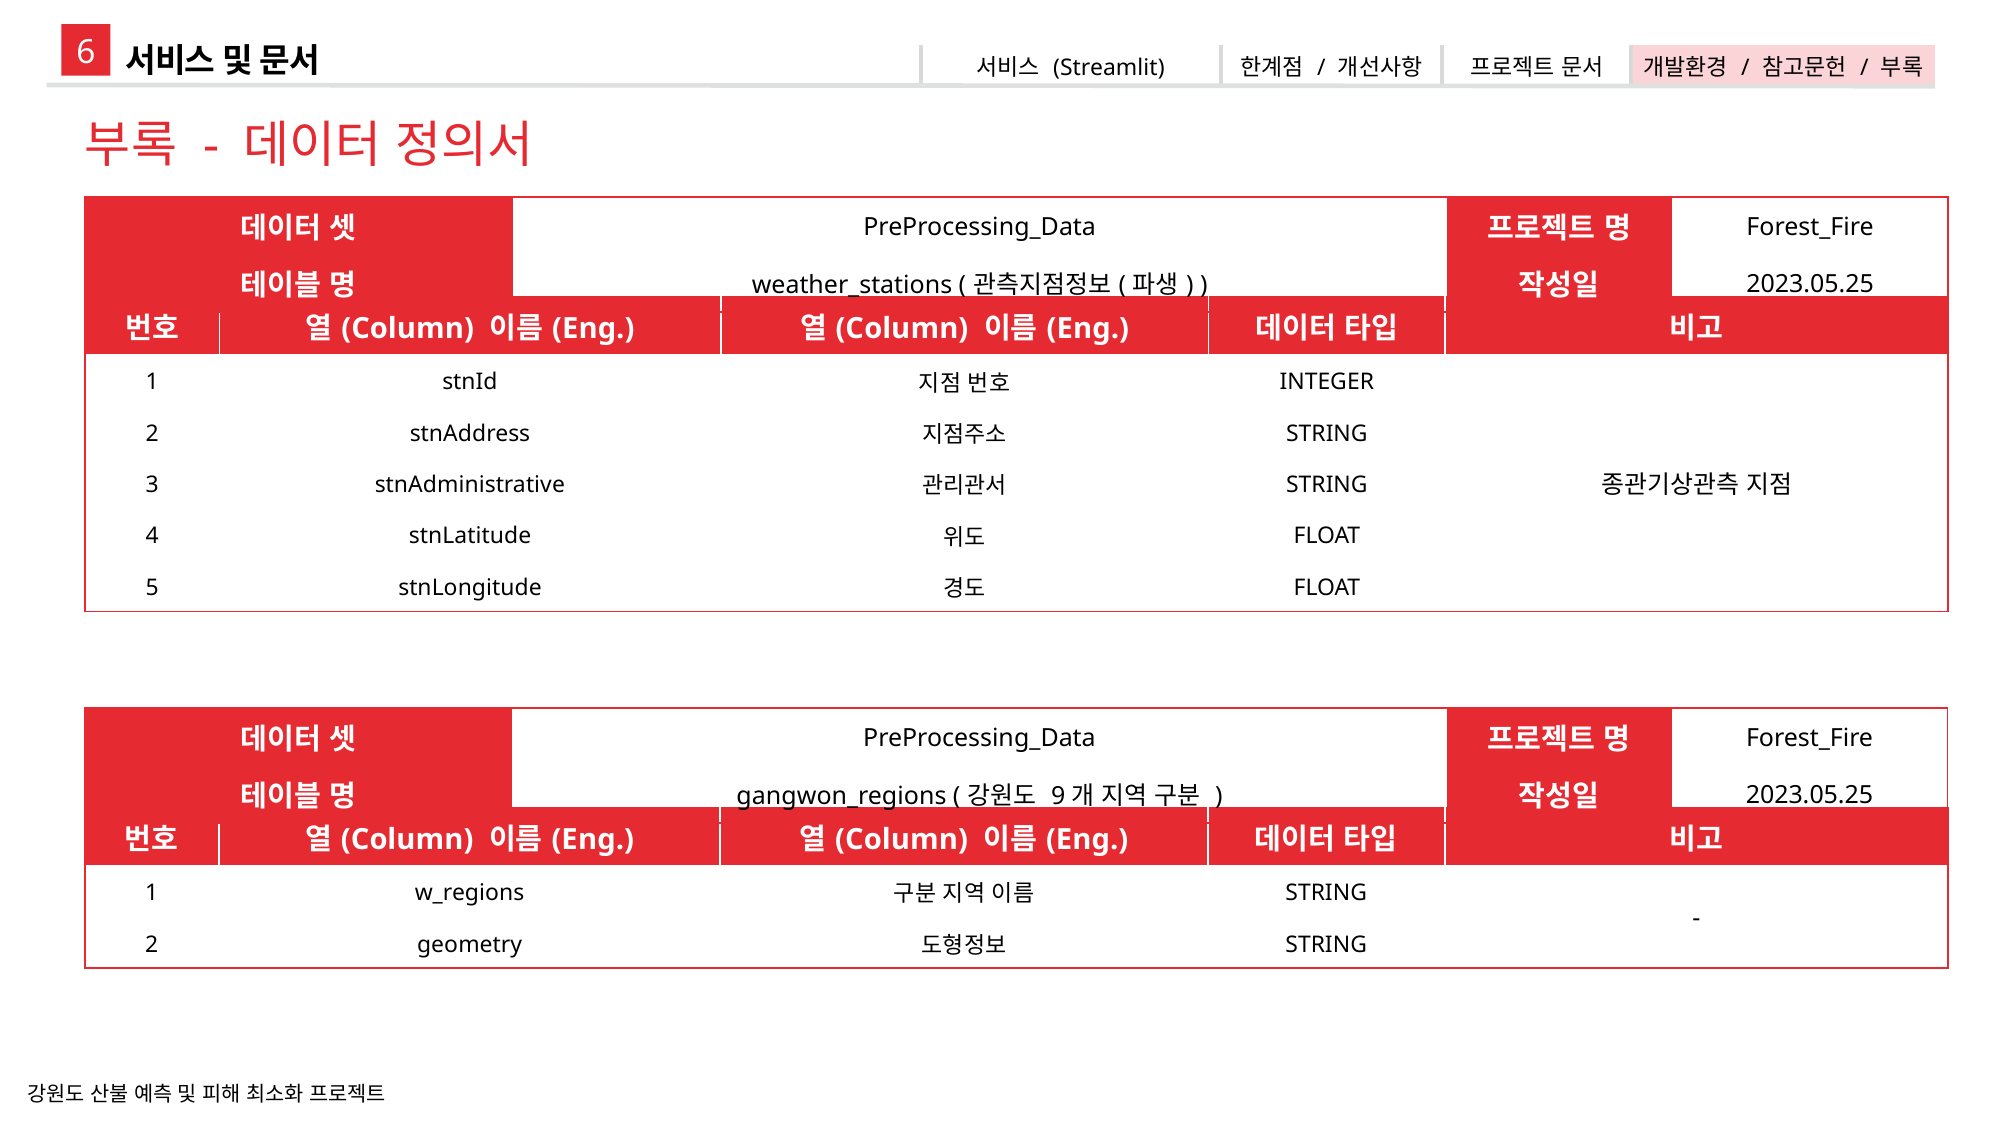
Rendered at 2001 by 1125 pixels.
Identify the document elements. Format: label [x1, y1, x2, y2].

table_header [721, 824, 1207, 865]
text_box [85, 112, 557, 173]
table_header [722, 313, 1208, 354]
table_header [923, 45, 1219, 83]
table_header [86, 824, 218, 865]
table_header [86, 313, 219, 354]
table_cell [86, 354, 1947, 611]
table_header [1209, 313, 1444, 354]
table_header [220, 824, 719, 865]
table_header [1446, 313, 1947, 354]
table_cell [86, 865, 1947, 967]
text_box [27, 1081, 386, 1107]
table_cell [86, 254, 1947, 311]
table_header [220, 313, 720, 354]
table_header [1444, 45, 1629, 83]
table_header [86, 709, 1947, 765]
table_header [1633, 45, 1935, 83]
table_header [1223, 45, 1440, 83]
text_box [61, 24, 321, 81]
table_header [1446, 824, 1947, 865]
table_cell [86, 765, 1947, 822]
table_header [1209, 824, 1444, 865]
table_header [86, 198, 1947, 254]
